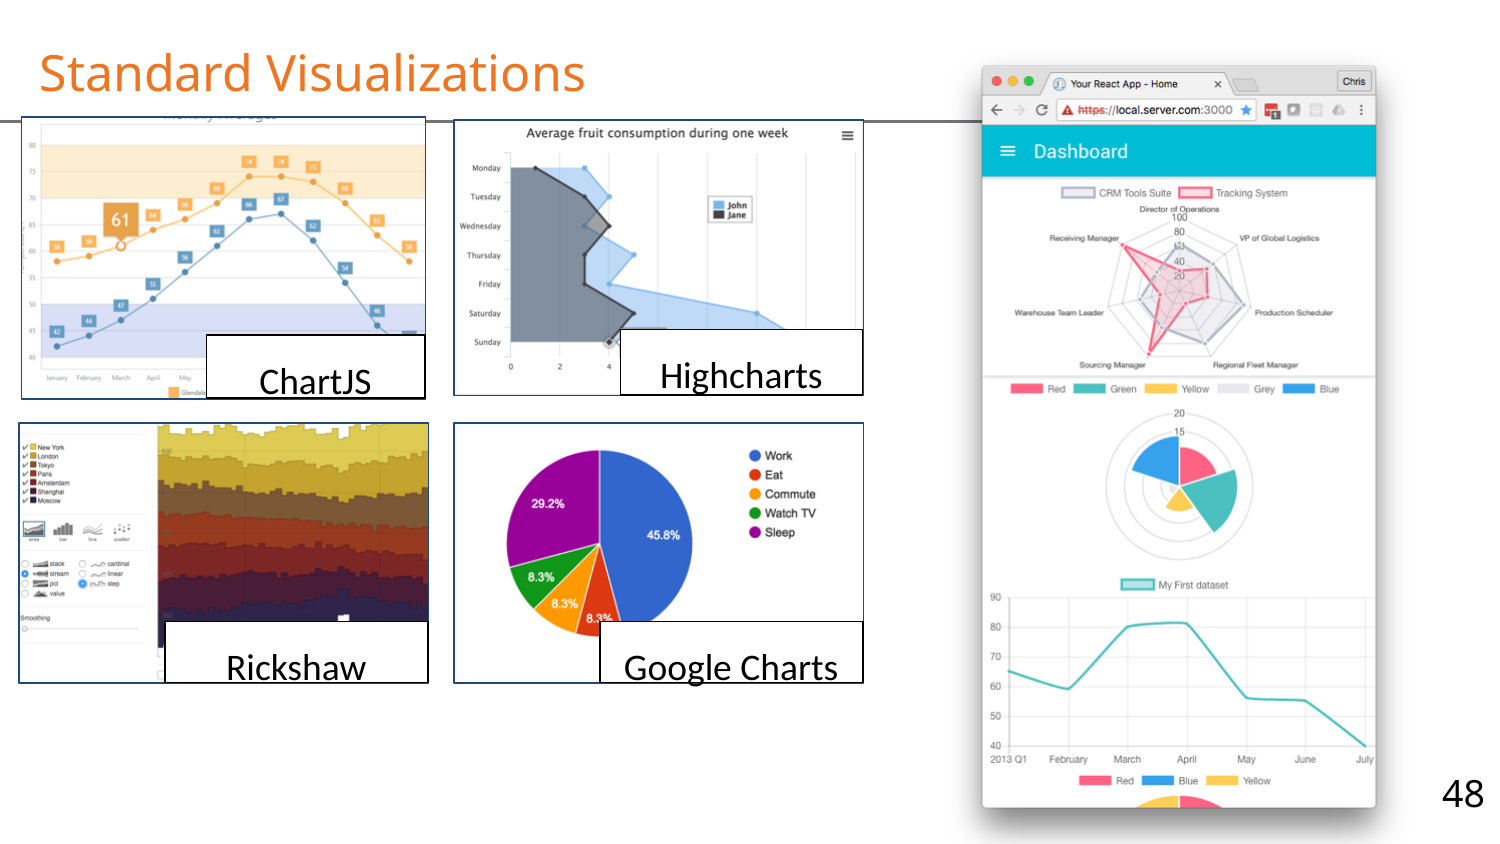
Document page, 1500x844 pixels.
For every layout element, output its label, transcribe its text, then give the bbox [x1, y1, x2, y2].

title Standard Visualizations [24, 34, 1213, 122]
slide_number 48 [1425, 763, 1500, 828]
picture [22, 117, 426, 399]
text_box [19, 423, 429, 683]
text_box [454, 423, 863, 683]
picture [937, 40, 1421, 844]
picture [454, 120, 863, 396]
